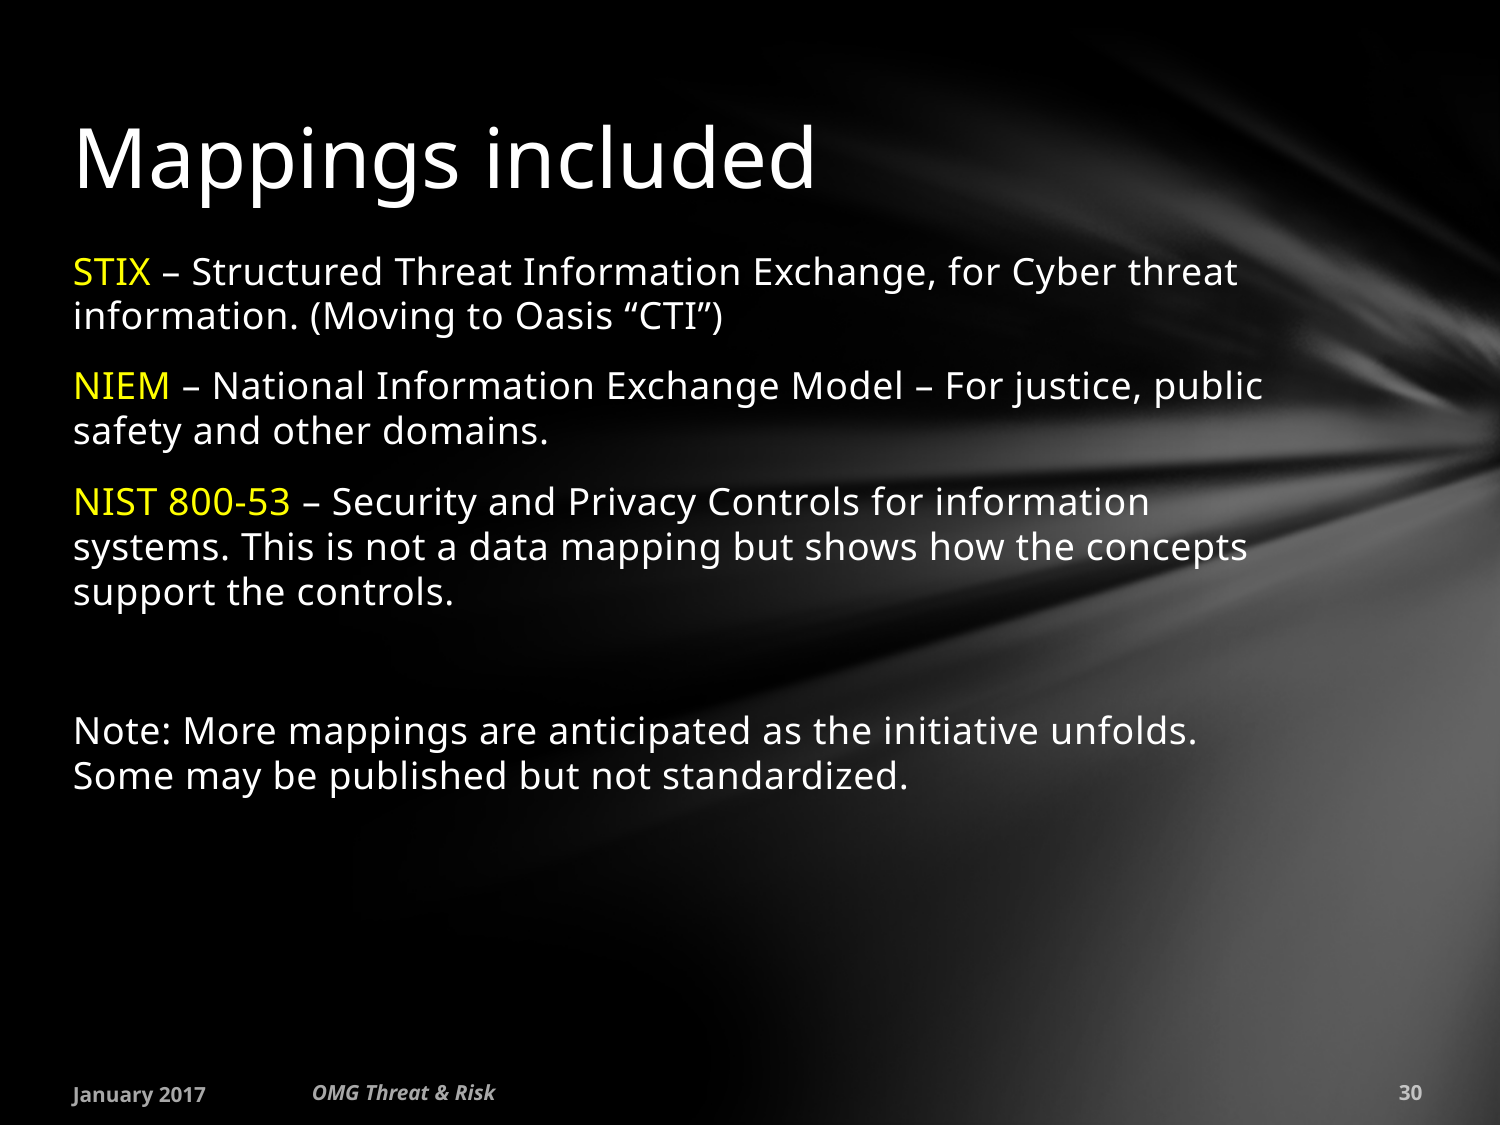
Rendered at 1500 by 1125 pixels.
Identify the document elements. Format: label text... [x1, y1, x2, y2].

slide_number 30 [1293, 1073, 1438, 1115]
title Mappings included [57, 37, 1318, 213]
footer OMG Threat & Risk [299, 1073, 968, 1115]
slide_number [57, 1073, 299, 1115]
list STIX – Structured Threat Information Exchange, for Cyber threat information. (Moving to Oasis “CTI”) NIEM – National Information Exchange Model – For justice, public safety and other domains. NIST 800-53 – Security and Privacy Controls for information systems. This is not a data mapping but shows how the concepts support the controls. Note: More mappings are anticipated as the initiative unfolds. Some may be published but not standardized. [57, 239, 1318, 1015]
